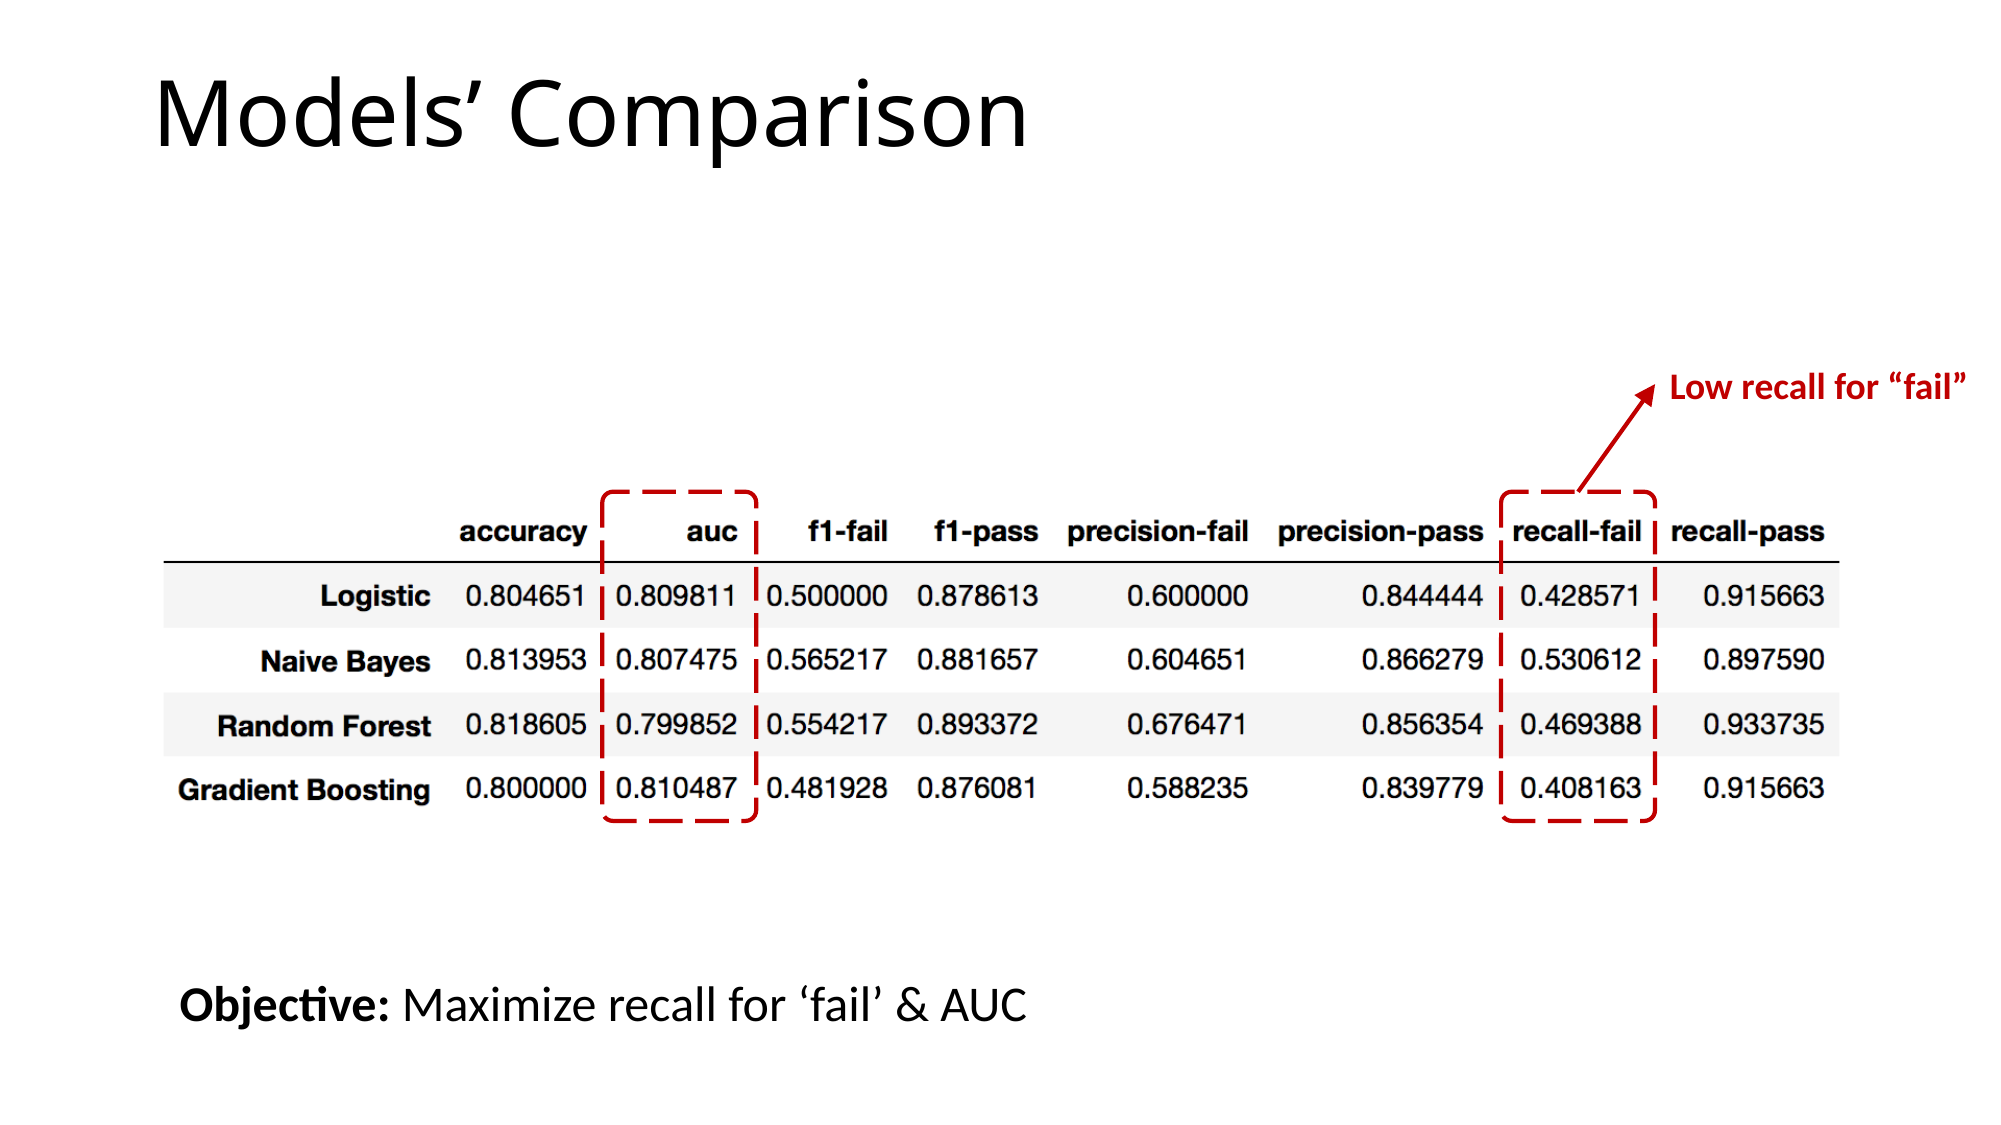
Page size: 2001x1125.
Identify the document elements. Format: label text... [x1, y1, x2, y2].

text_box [1578, 384, 1656, 492]
text_box Low recall for “fail” [1655, 354, 1987, 414]
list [146, 491, 1854, 821]
title Models’ Comparison [137, 59, 1863, 278]
text_box Objective: Maximize recall for ‘fail’ & AUC [164, 964, 1194, 1039]
